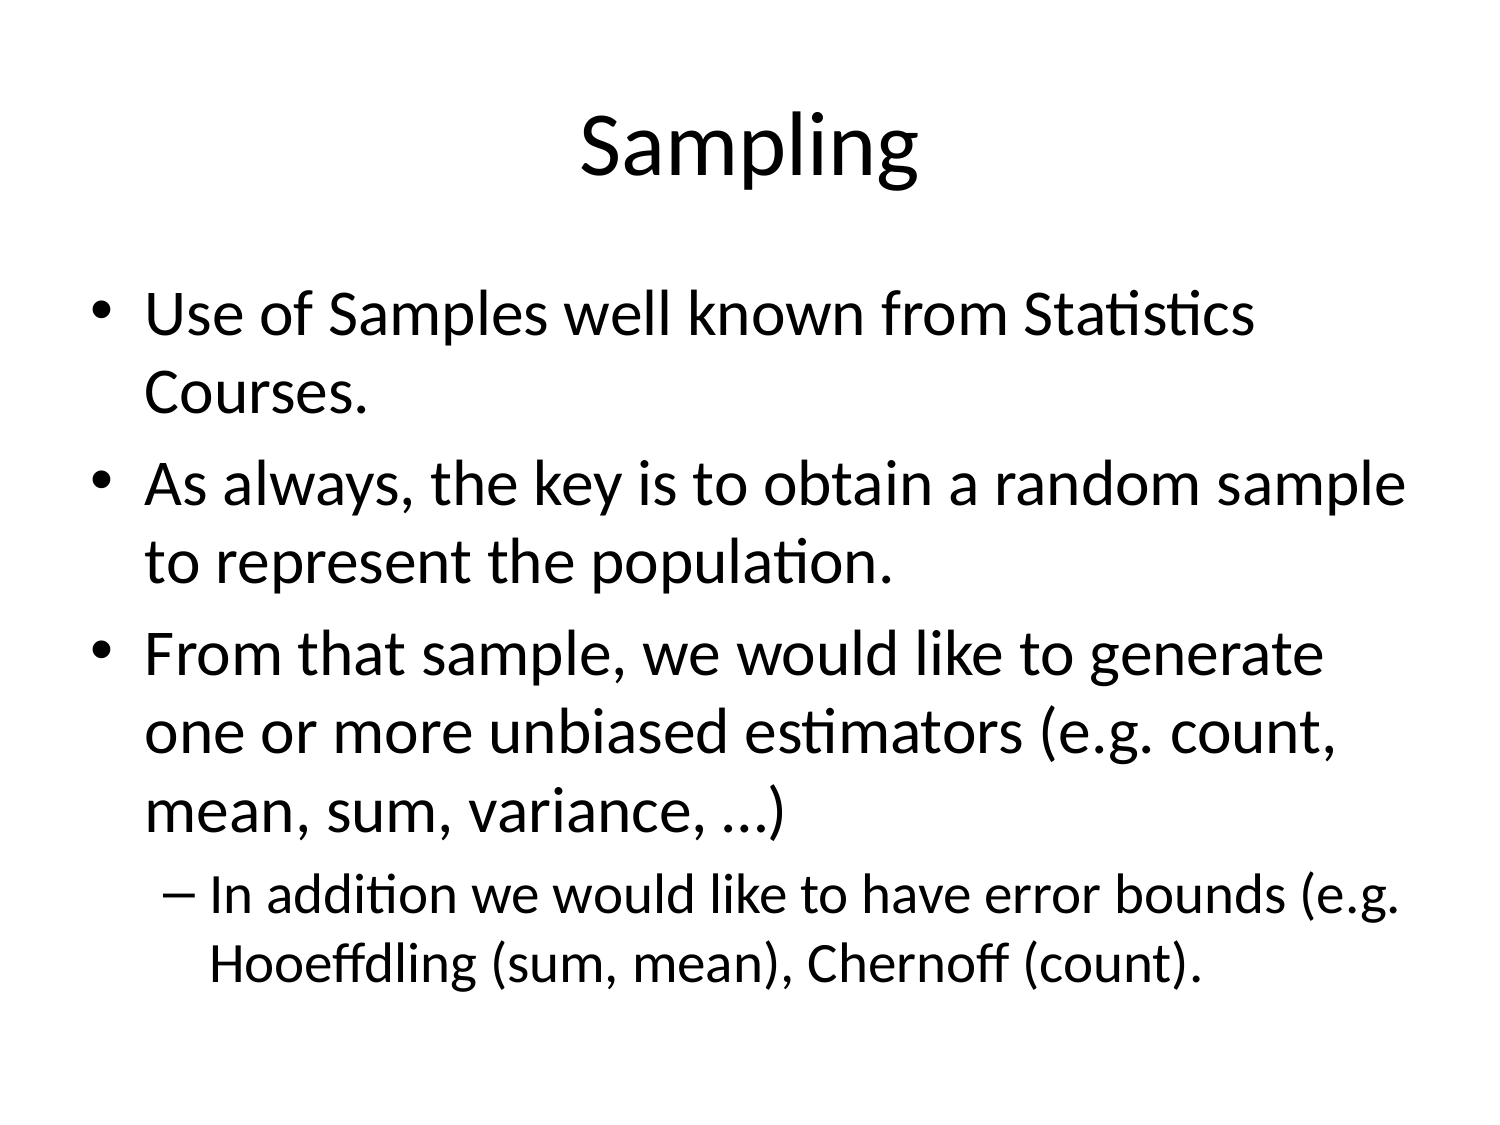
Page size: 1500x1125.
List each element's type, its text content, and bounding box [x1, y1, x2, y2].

list Use of Samples well known from Statistics Courses. As always, the key is to obtain a random sample to represent the population. From that sample, we would like to generate one or more unbiased estimators (e.g. count, mean, sum, variance, …) In addition we would like to have error bounds (e.g. Hooeffdling (sum, mean), Chernoff (count). [75, 262, 1425, 1005]
title Sampling [75, 45, 1425, 233]
